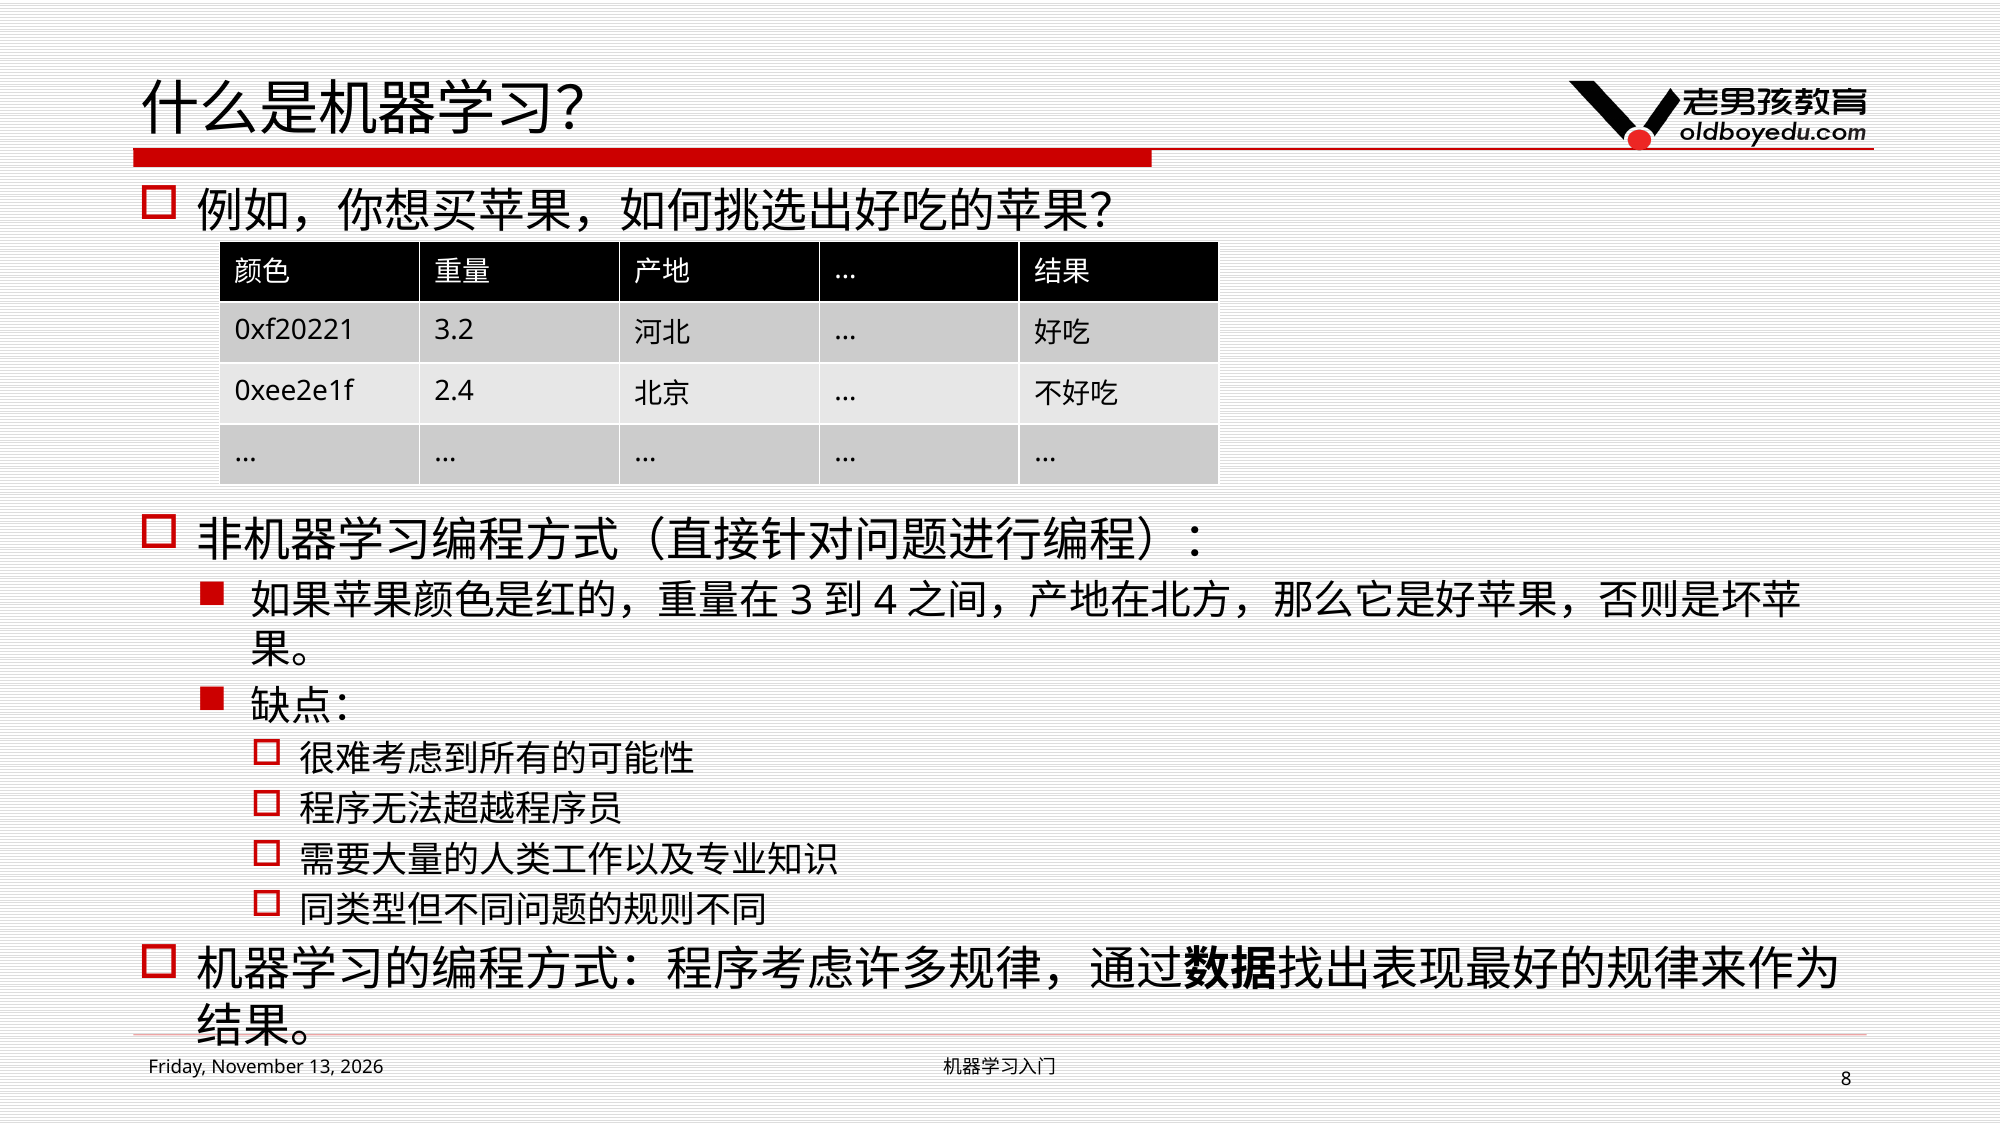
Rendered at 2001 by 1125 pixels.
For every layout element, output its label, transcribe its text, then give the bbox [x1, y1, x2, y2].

table_cell 0xee2e1f [220, 364, 419, 423]
table_header 颜色 [220, 242, 419, 301]
table_cell 0xf20221 [220, 303, 419, 362]
table_cell 2.4 [420, 364, 619, 423]
table_cell 河北 [620, 303, 819, 362]
list 例如，你想买苹果，如何挑选出好吃的苹果？ 非机器学习编程方式（直接针对问题进行编程）： 如果苹果颜色是红的，重量在3到4之间，产地在北方，那么它是好苹果，否则是坏苹果。 缺点： 很难考虑到所有的可能性 程序无法超越程序员 需要大量的人类工作以及专业知识 同类型但不同问题的规则不同 机器学习的编程方式：程序考虑许多规律，通过数据找出表现最好的规律来作为结果。 [123, 172, 1874, 988]
table_cell … [820, 425, 1018, 484]
table_cell … [820, 364, 1018, 423]
table_cell … [1020, 425, 1218, 484]
table_cell 不好吃 [1020, 364, 1218, 423]
table_header 结果 [1020, 242, 1218, 301]
table_header … [820, 242, 1018, 301]
table_cell … [820, 303, 1018, 362]
table_header 重量 [420, 242, 619, 301]
table_cell … [420, 425, 619, 484]
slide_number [133, 1046, 567, 1103]
title 什么是机器学习？ [125, 50, 1876, 149]
slide_number 8 [1433, 1058, 1867, 1103]
footer 机器学习入门 [683, 1046, 1317, 1103]
table_cell 3.2 [420, 303, 619, 362]
table_header 产地 [620, 242, 819, 301]
table_cell … [620, 425, 819, 484]
table_cell 北京 [620, 364, 819, 423]
table_cell … [220, 425, 419, 484]
table_cell 好吃 [1020, 303, 1218, 362]
